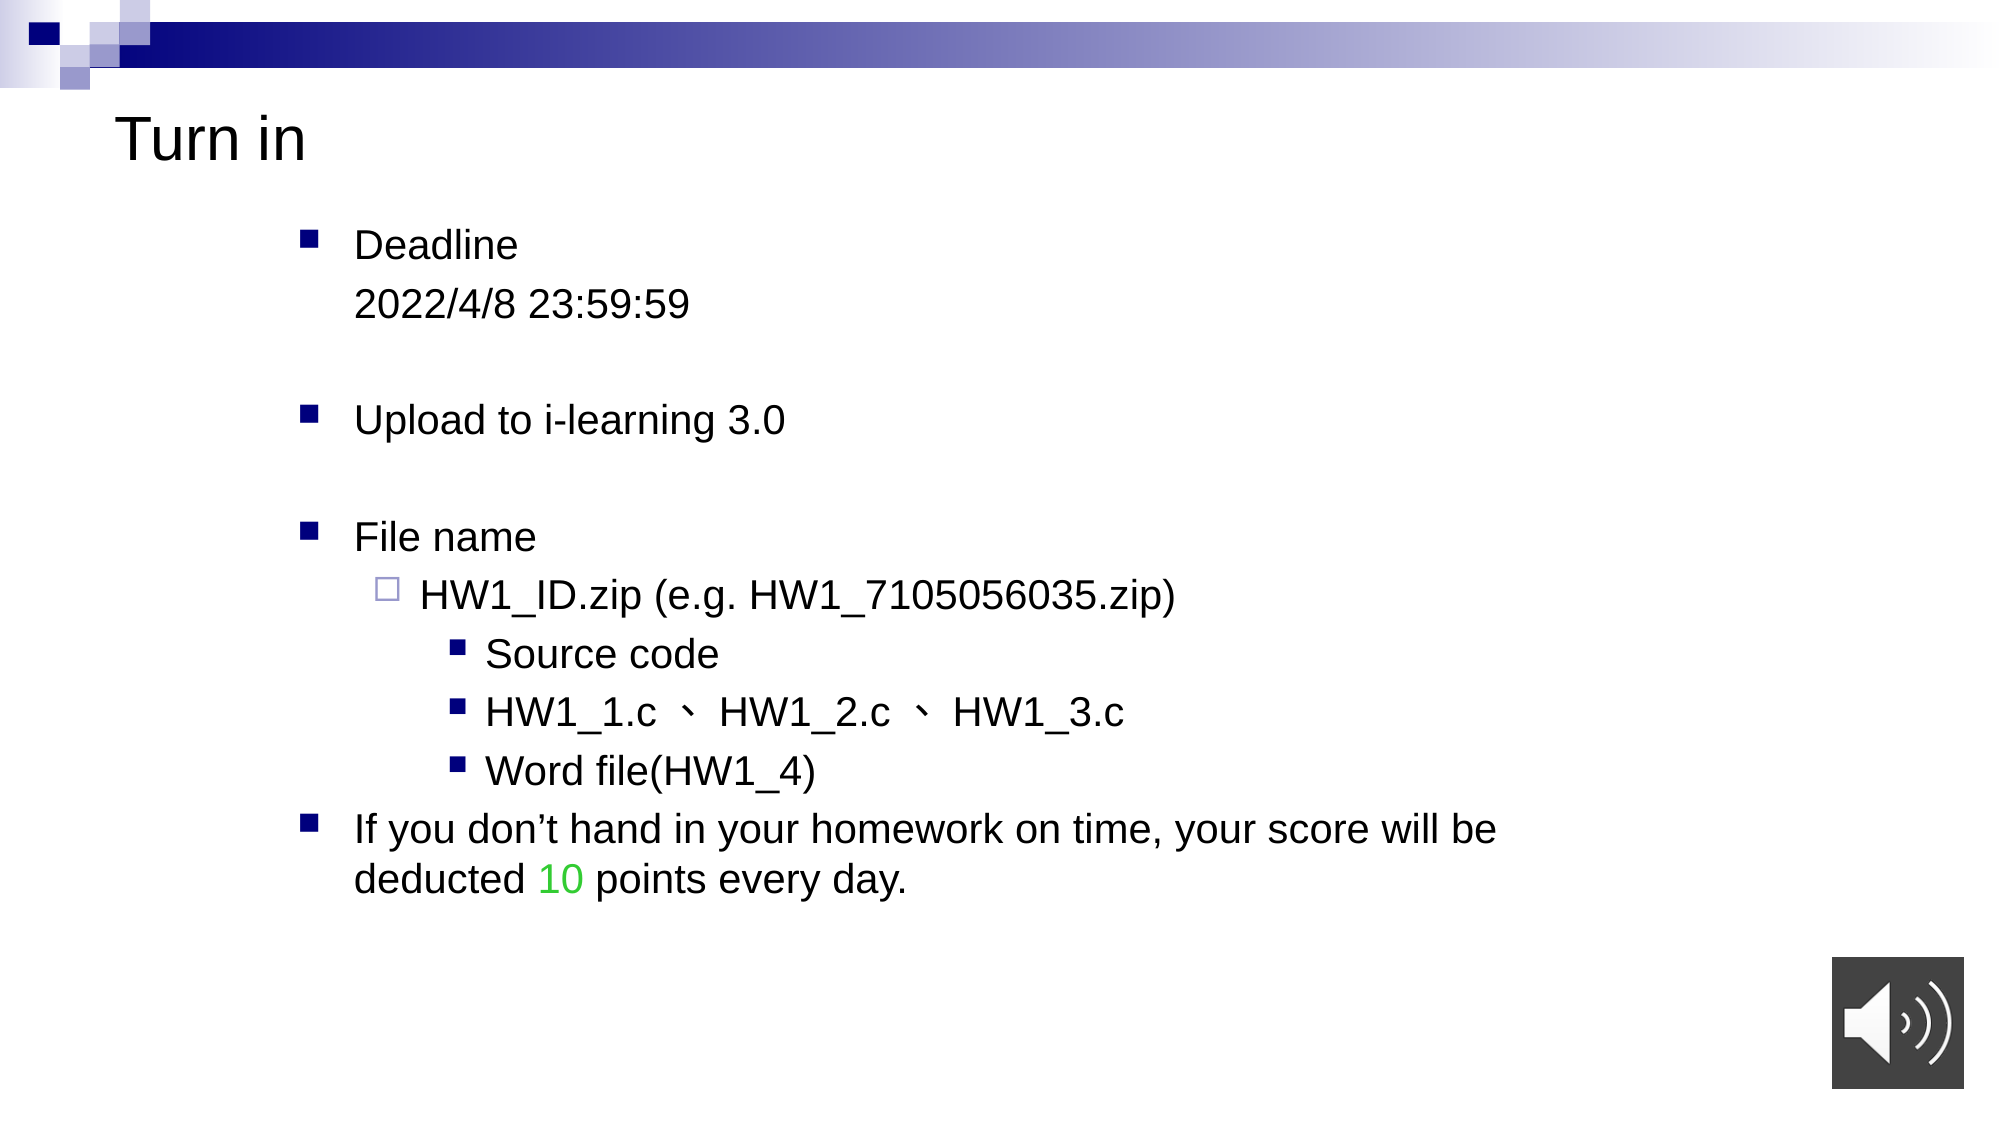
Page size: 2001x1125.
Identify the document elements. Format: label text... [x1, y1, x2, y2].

title Turn in [99, 75, 1900, 197]
picture [1830, 955, 1965, 1090]
list Deadline 2022/4/8 23:59:59 Upload to i-learning 3.0 File name HW1_ID.zip (e.g. HW1_7105056035.zip) Source code HW1_1.c、HW1_2.c、HW1_3.c Word file(HW1_4) If you don’t hand in your homework on time, your score will be deducted 10 points every day. [282, 210, 1633, 1011]
slide_number 42 [1433, 1025, 1900, 1100]
